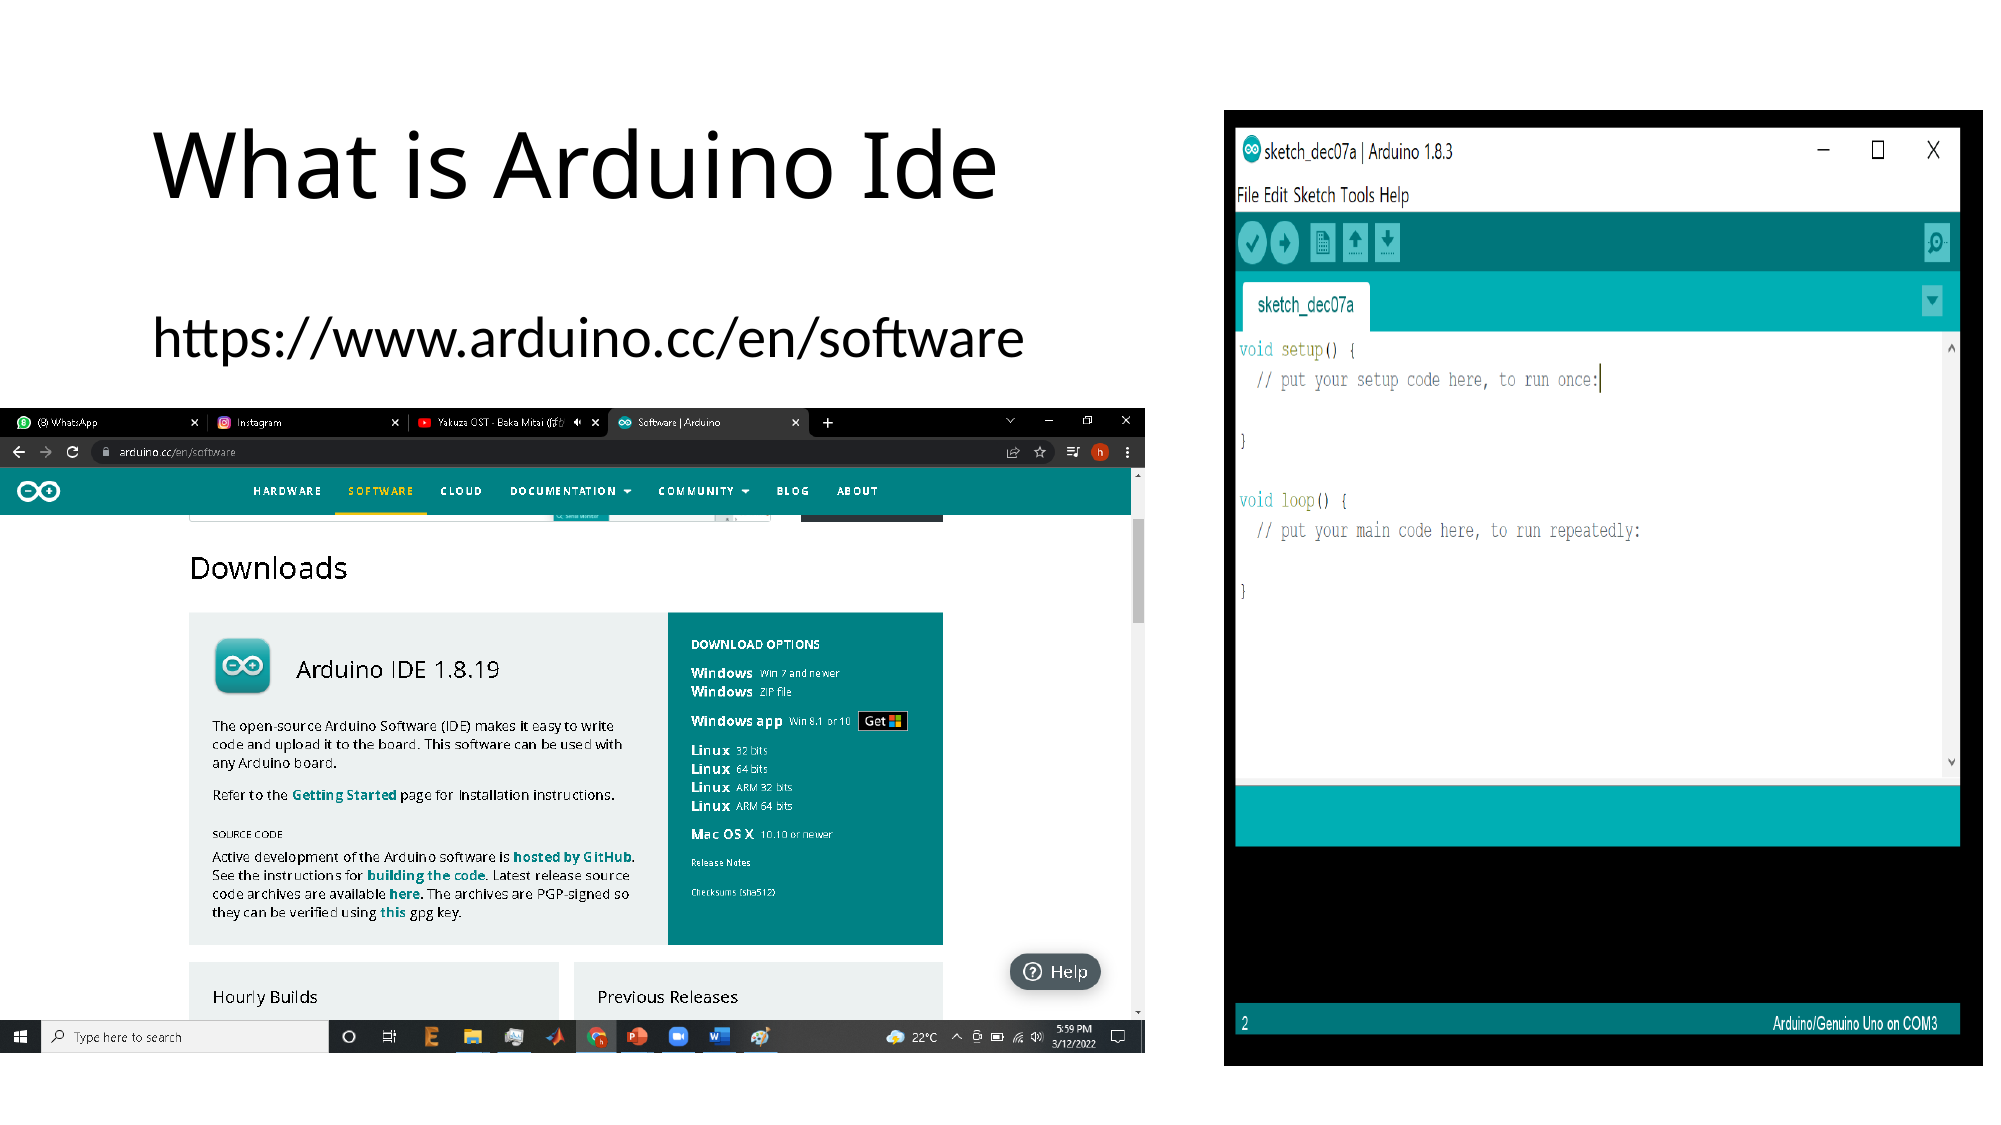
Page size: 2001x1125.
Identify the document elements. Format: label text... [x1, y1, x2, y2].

picture [0, 408, 1145, 1053]
picture [1224, 110, 1983, 1066]
title What is Arduino Ide [137, 59, 1863, 278]
list https://www.arduino.cc/en/software [137, 299, 1224, 395]
